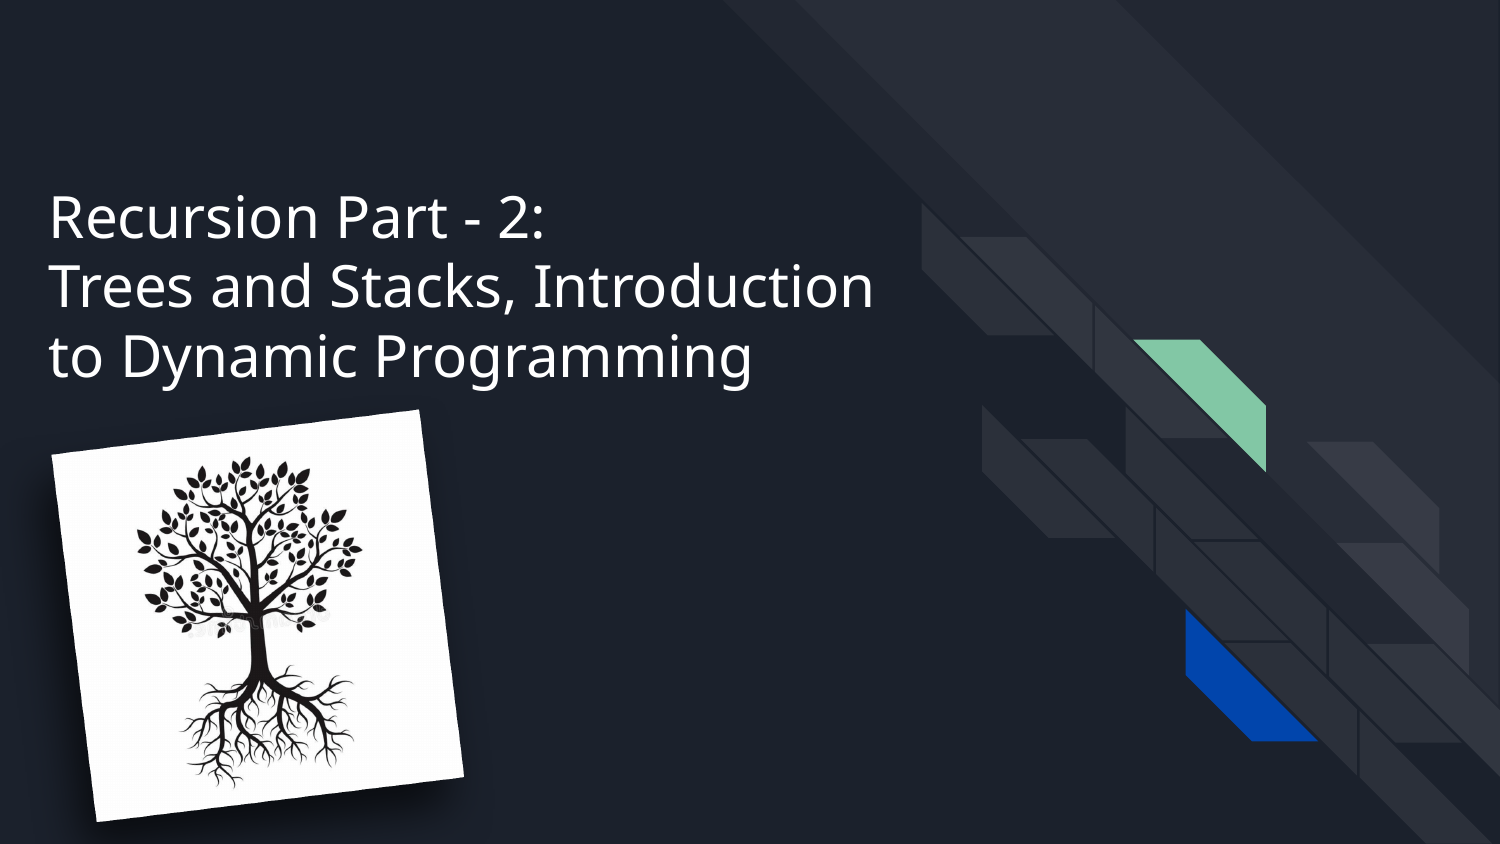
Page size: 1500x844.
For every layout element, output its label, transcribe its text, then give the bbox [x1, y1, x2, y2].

title Recursion Part - 2: Trees and Stacks, Introduction to Dynamic Programming [33, 161, 923, 408]
picture [52, 410, 464, 822]
